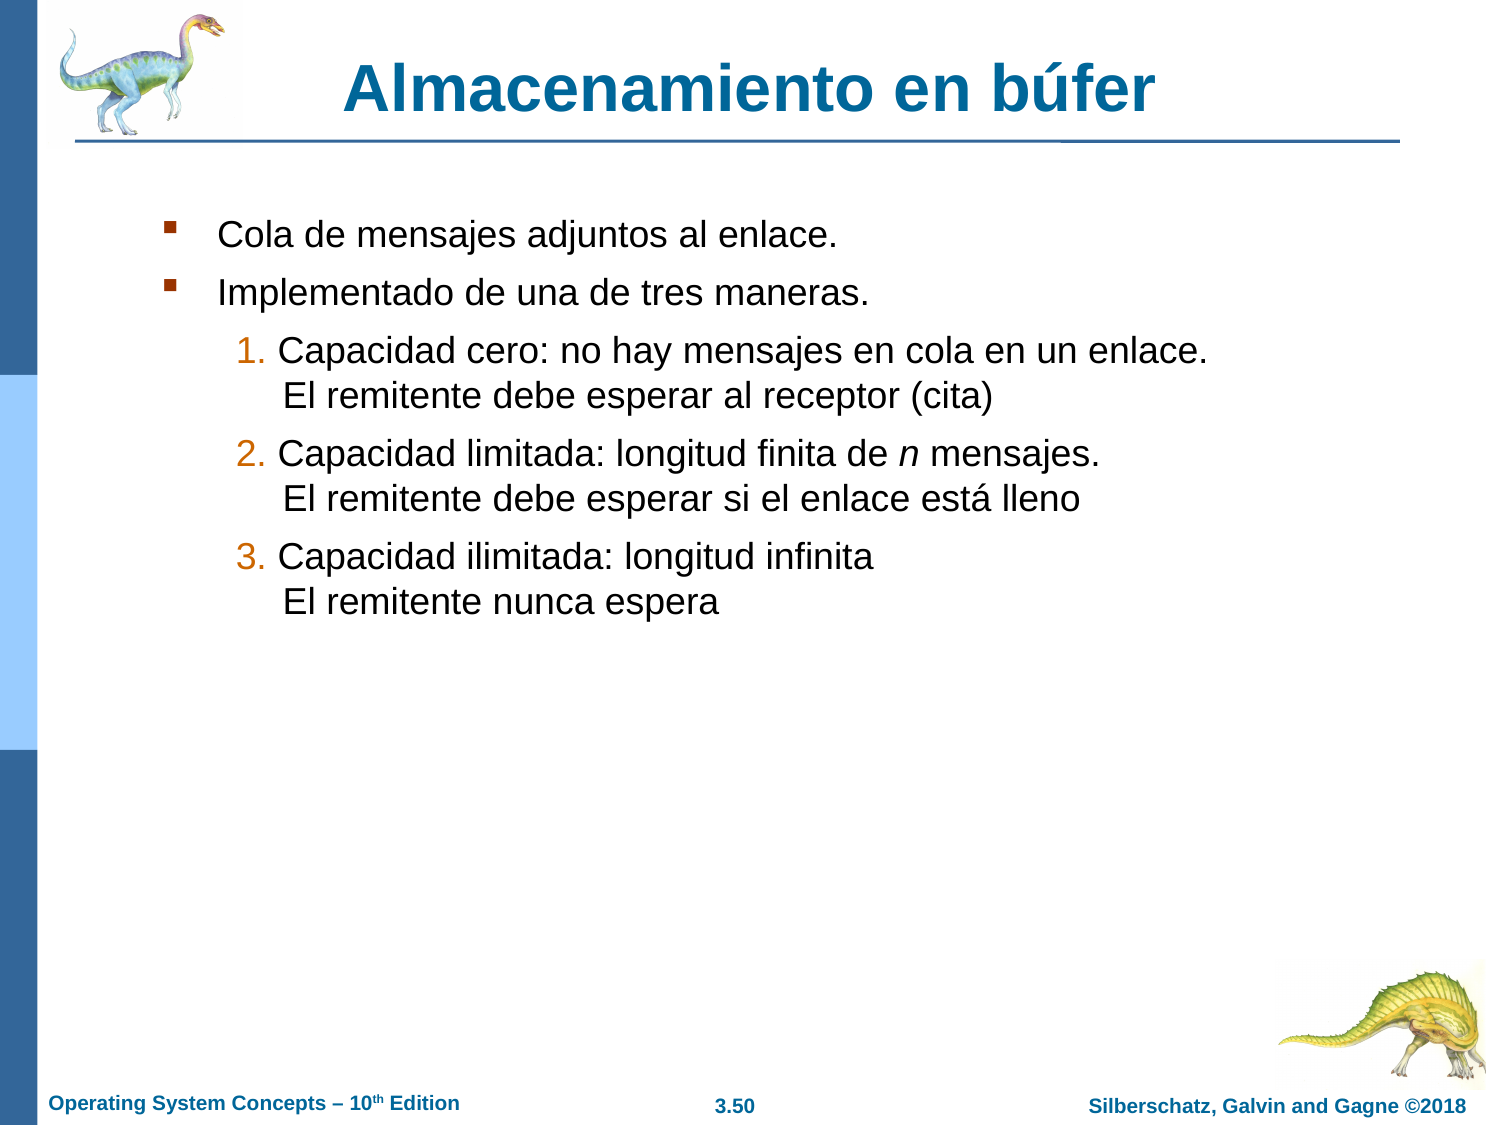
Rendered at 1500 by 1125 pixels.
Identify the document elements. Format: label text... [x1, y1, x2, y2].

title Almacenamiento en búfer [75, 37, 1425, 133]
picture [46, 0, 243, 149]
picture [1275, 959, 1486, 1090]
list Cola de mensajes adjuntos al enlace. Implementado de una de tres maneras. 1. Capacidad cero: no hay mensajes en cola en un enlace. El remitente debe esperar al receptor (cita) 2. Capacidad limitada: longitud finita de n mensajes. El remitente debe esperar si el enlace está lleno 3. Capacidad ilimitada: longitud infinita El remitente nunca espera [145, 202, 1403, 946]
